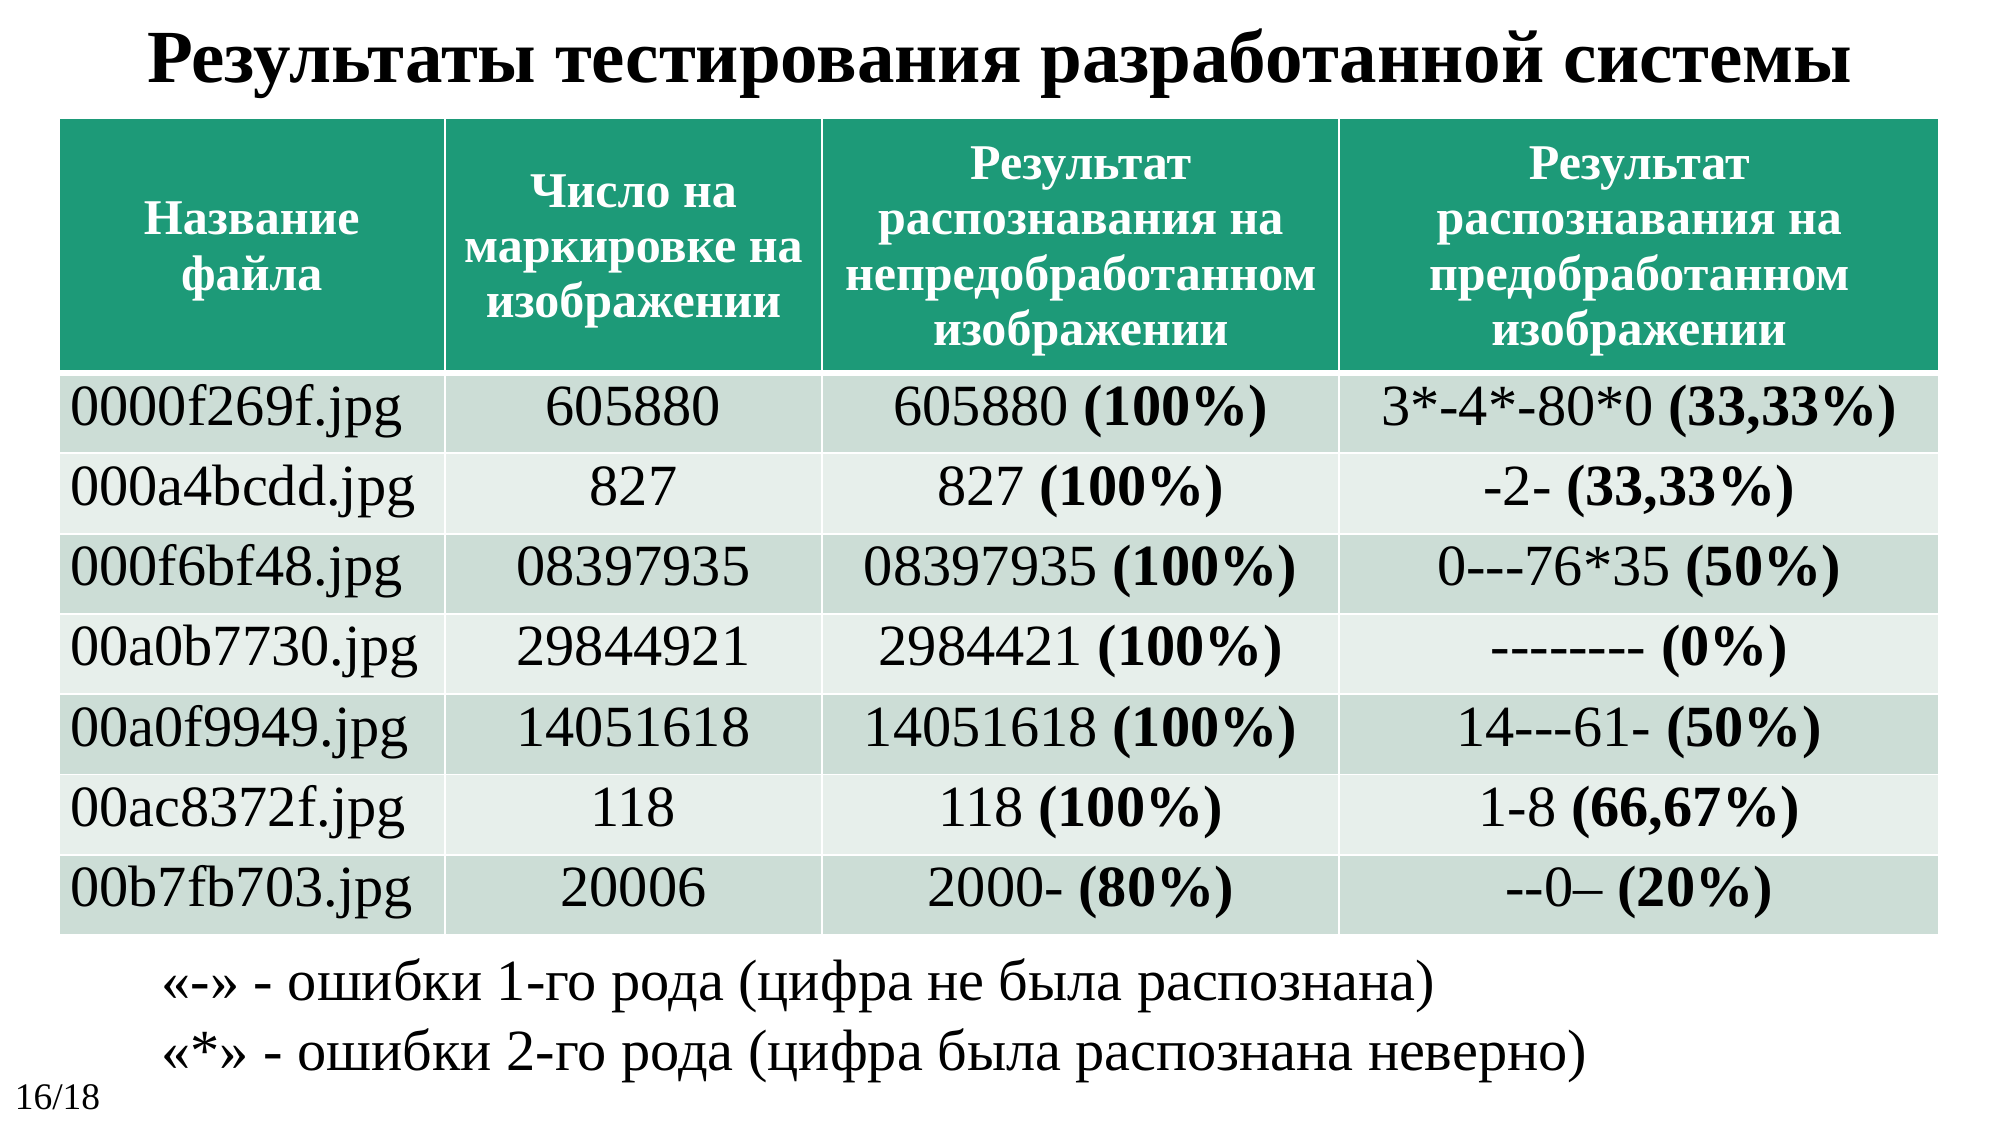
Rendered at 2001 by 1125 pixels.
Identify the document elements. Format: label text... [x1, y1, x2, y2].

table_header Название файла [60, 119, 444, 370]
table_header Результат распознавания на предобработанном изображении [1340, 119, 1938, 370]
table_cell 00b7fb703.jpg [60, 856, 444, 934]
text_box 16/18 [0, 1064, 140, 1125]
table_cell 08397935 (100%) [823, 535, 1338, 613]
table_cell -------- (0%) [1340, 615, 1938, 693]
table_cell 00ac8372f.jpg [60, 775, 444, 854]
table_cell 118 (100%) [823, 775, 1338, 854]
table_cell 605880 [446, 376, 821, 452]
table_cell 14---61- (50%) [1340, 695, 1938, 774]
table_cell -2- (33,33%) [1340, 454, 1938, 533]
table_cell --0– (20%) [1340, 856, 1938, 934]
table_cell 000f6bf48.jpg [60, 535, 444, 613]
table_cell 14051618 (100%) [823, 695, 1338, 774]
table_cell 20006 [446, 856, 821, 934]
table_cell 2000- (80%) [823, 856, 1338, 934]
table_cell 3*-4*-80*0 (33,33%) [1340, 376, 1938, 452]
table_cell 0000f269f.jpg [60, 376, 444, 452]
table_cell 1-8 (66,67%) [1340, 775, 1938, 854]
table_cell 08397935 [446, 535, 821, 613]
table_cell 00a0b7730.jpg [60, 615, 444, 693]
table_cell 0---76*35 (50%) [1340, 535, 1938, 613]
table_cell 827 [446, 454, 821, 533]
text_box Результаты тестирования разработанной системы [0, 0, 2000, 105]
table_header Результат распознавания на непредобработанном изображении [823, 119, 1338, 370]
table_cell 14051618 [446, 695, 821, 774]
table_cell 2984421 (100%) [823, 615, 1338, 693]
table_cell 827 (100%) [823, 454, 1338, 533]
table_cell 000a4bcdd.jpg [60, 454, 444, 533]
table_header Число на маркировке на изображении [446, 119, 821, 370]
table_cell 29844921 [446, 615, 821, 693]
text_box «-» - ошибки 1-го рода (цифра не была распознана) «*» - ошибки 2-го рода (цифра была распознана неверно) [146, 935, 1603, 1090]
table_cell 118 [446, 775, 821, 854]
table_cell 00a0f9949.jpg [60, 695, 444, 774]
table_cell 605880 (100%) [823, 376, 1338, 452]
